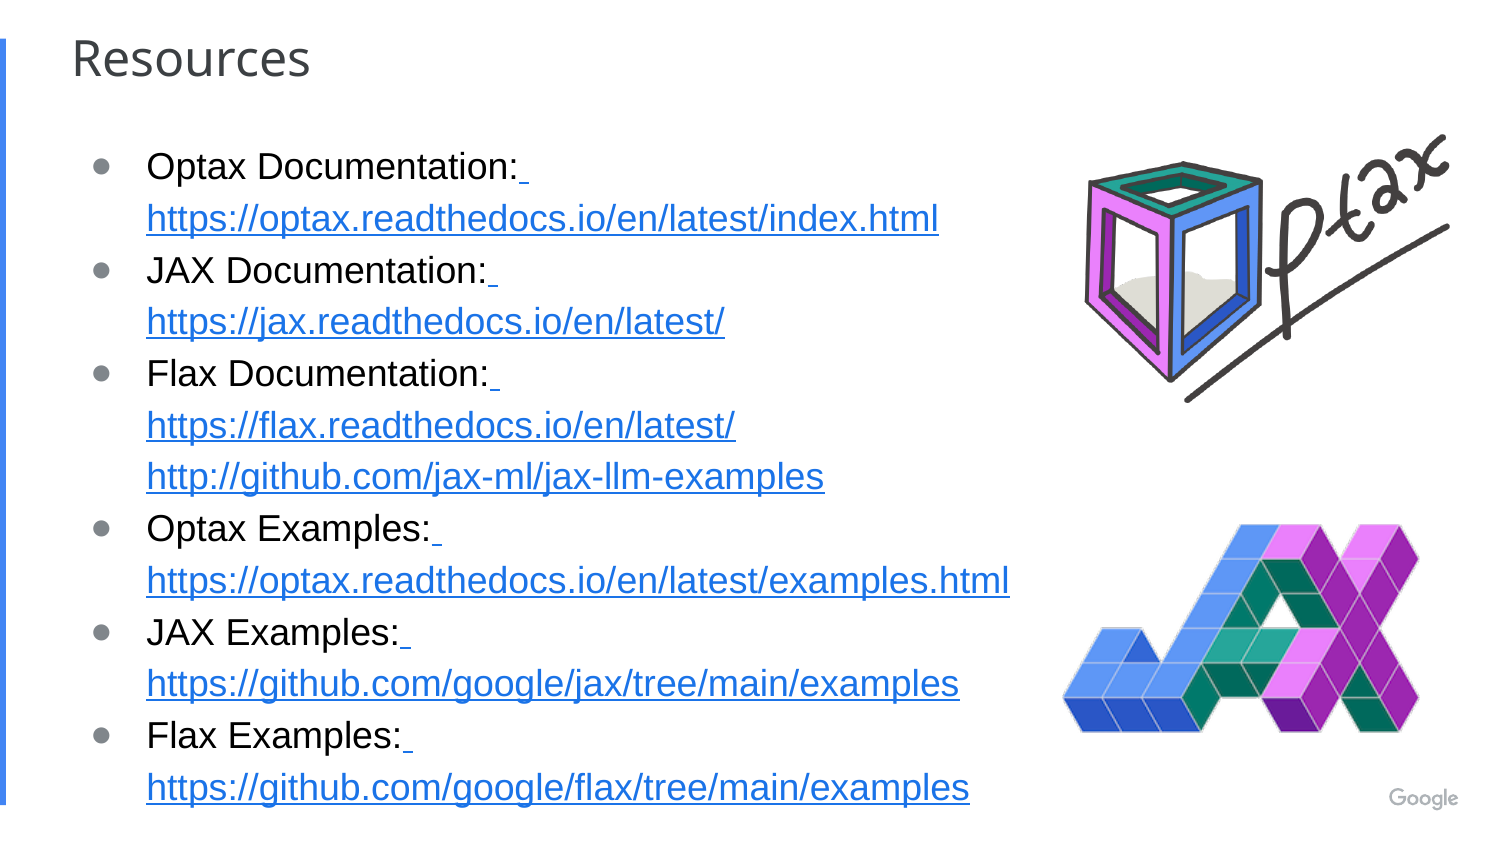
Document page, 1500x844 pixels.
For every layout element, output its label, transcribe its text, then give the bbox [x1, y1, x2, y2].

list Optax Documentation: https://optax.readthedocs.io/en/latest/index.html JAX Documentation: https://jax.readthedocs.io/en/latest/ Flax Documentation: https://flax.readthedocs.io/en/latest/ http://github.com/jax-ml/jax-llm-examples Optax Examples: https://optax.readthedocs.io/en/latest/examples.html JAX Examples: https://github.com/google/jax/tree/main/examples Flax Examples: https://github.com/google/flax/tree/main/examples [56, 190, 1054, 823]
title Resources [56, 18, 1336, 190]
picture [1079, 127, 1456, 409]
picture [1061, 524, 1420, 733]
